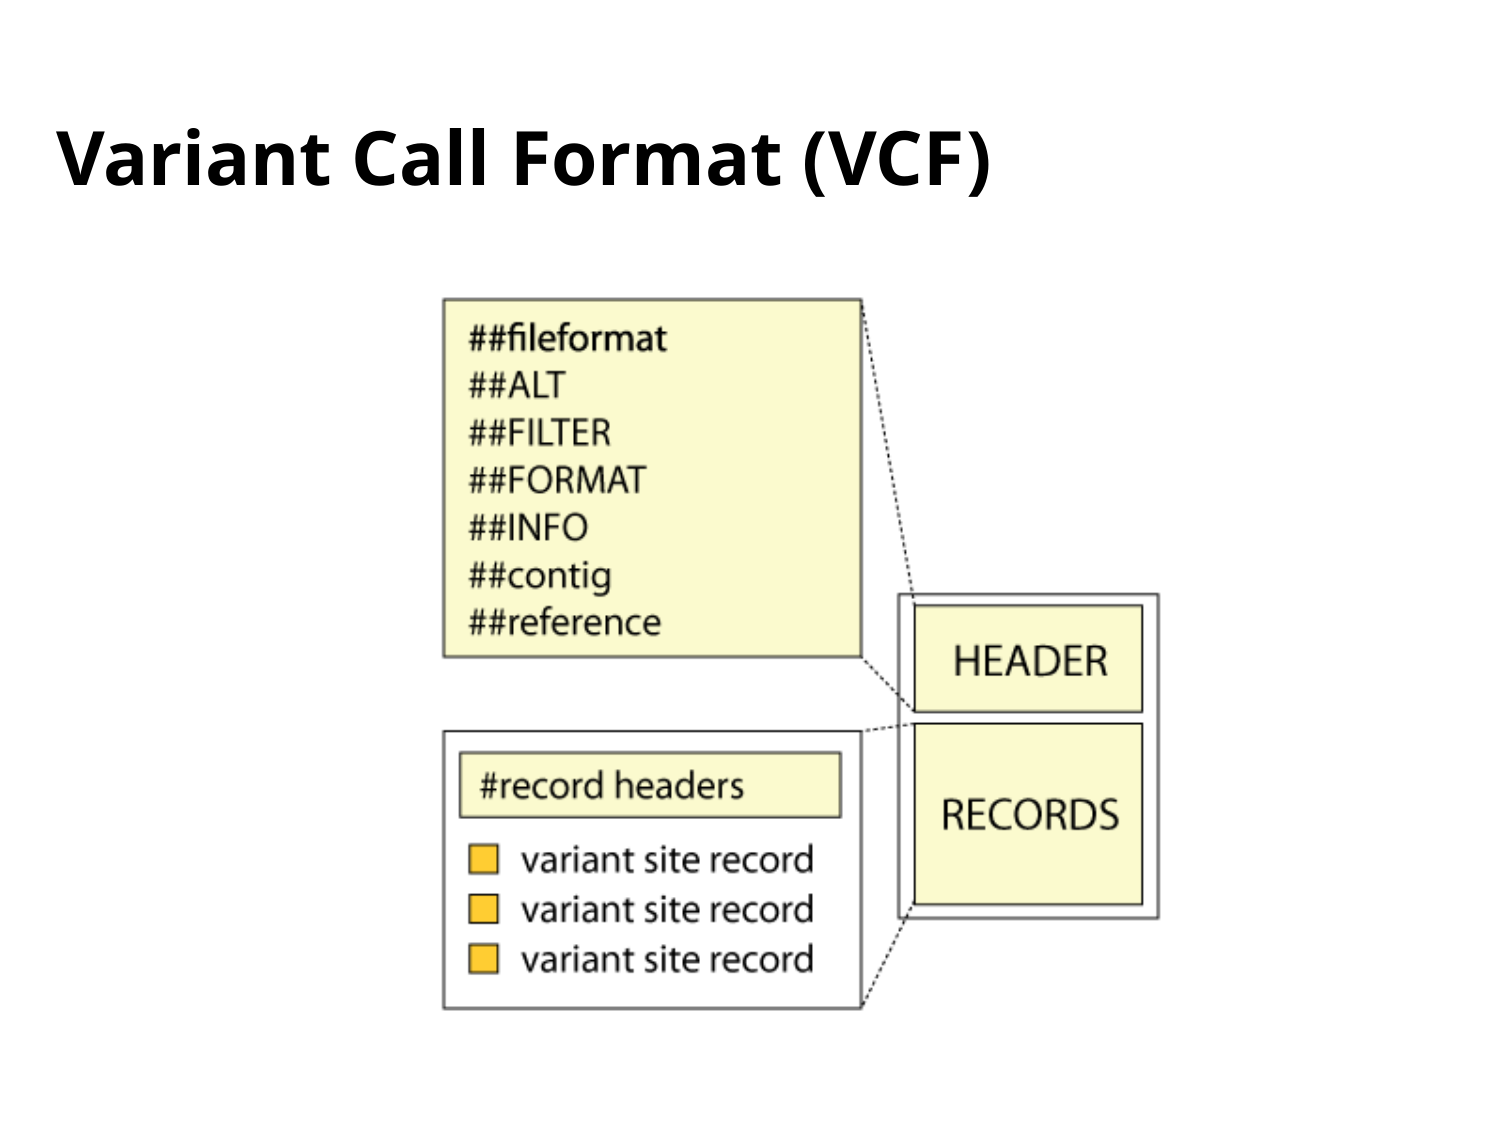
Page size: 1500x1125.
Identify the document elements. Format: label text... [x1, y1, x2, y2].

picture [386, 280, 1201, 1039]
title Variant Call Format (VCF) [41, 103, 1066, 226]
